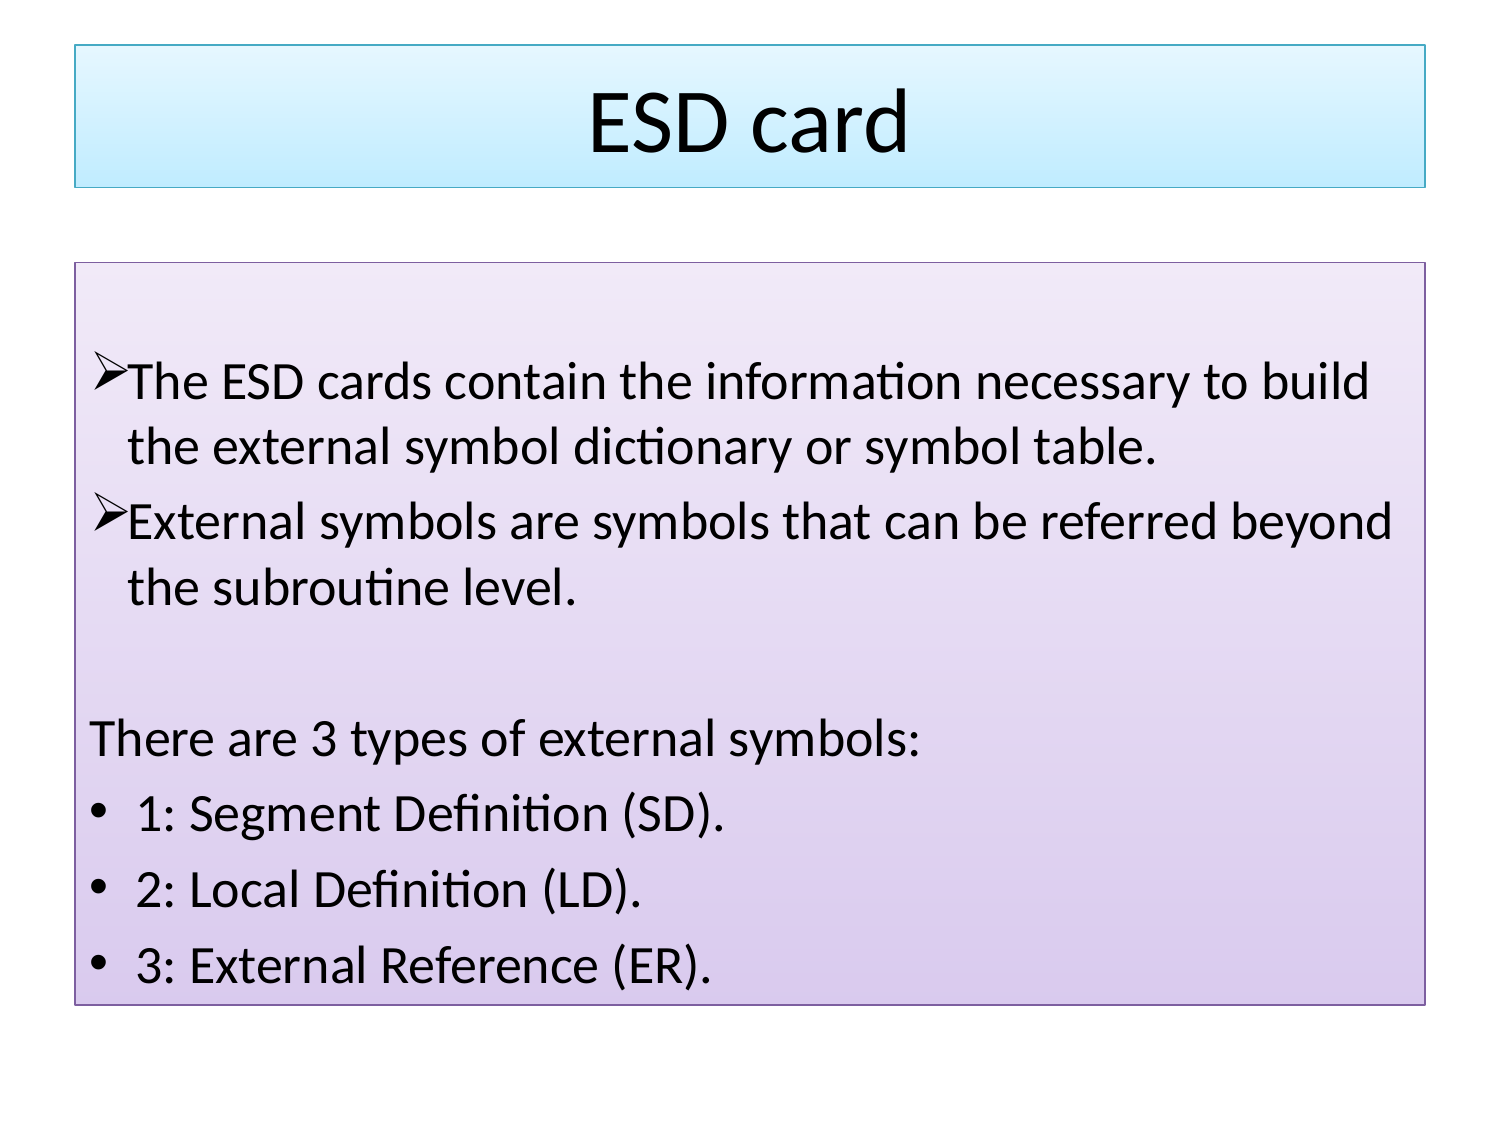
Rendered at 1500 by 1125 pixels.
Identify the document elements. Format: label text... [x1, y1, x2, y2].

text_box ESD card [75, 45, 1425, 188]
text_box The ESD cards contain the information necessary to build the external symbol dictionary or symbol table. External symbols are symbols that can be referred beyond the subroutine level. There are 3 types of external symbols: 1: Segment Definition (SD). 2: Local Definition (LD). 3: External Reference (ER). [75, 262, 1425, 1005]
